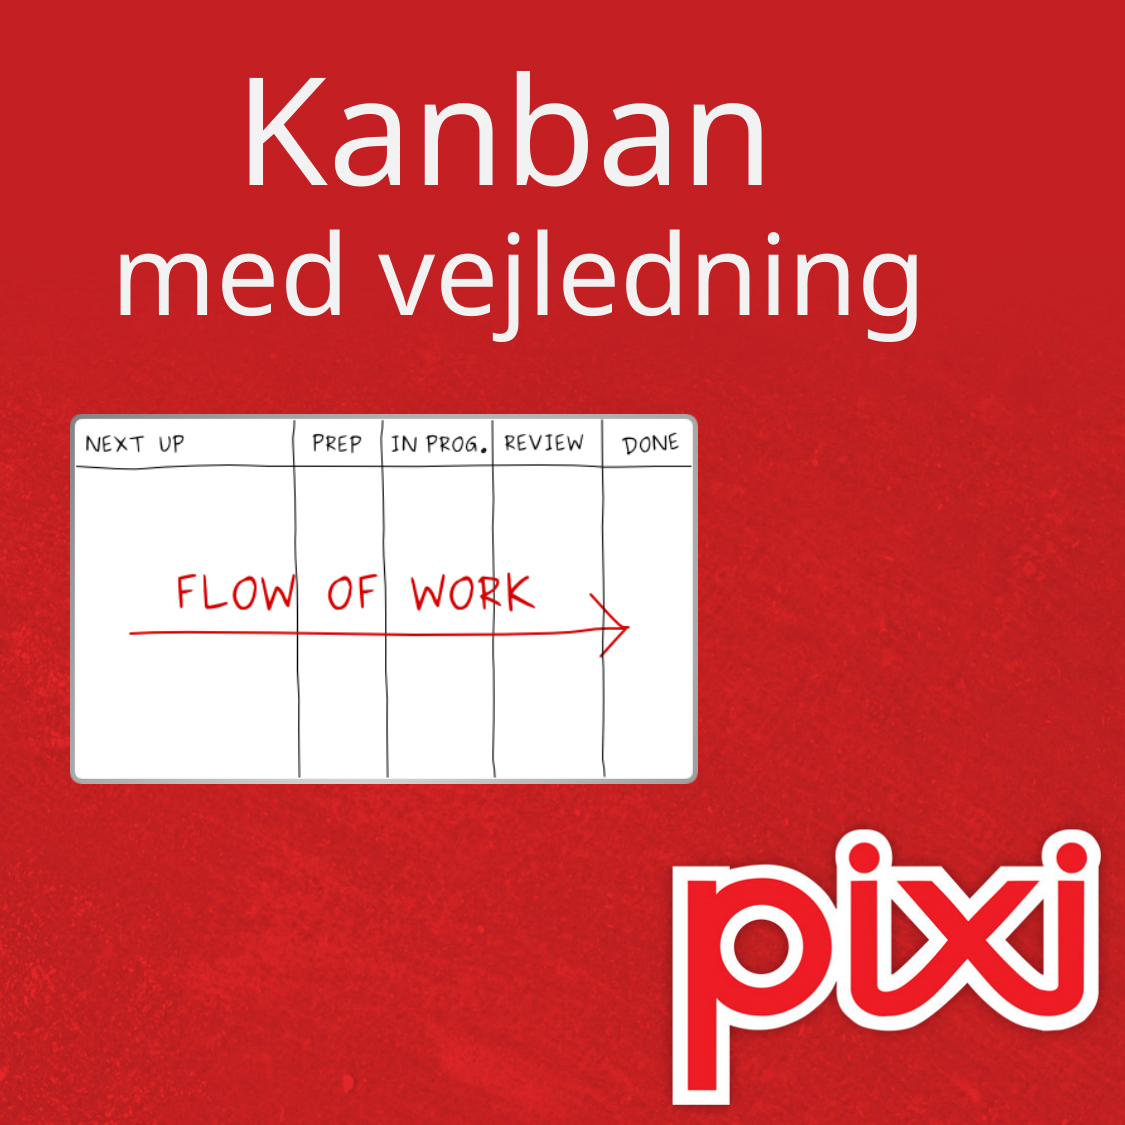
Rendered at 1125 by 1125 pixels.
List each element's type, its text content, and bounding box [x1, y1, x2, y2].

picture [0, 0, 1125, 1125]
title Kanban med vejledning [41, 198, 998, 348]
